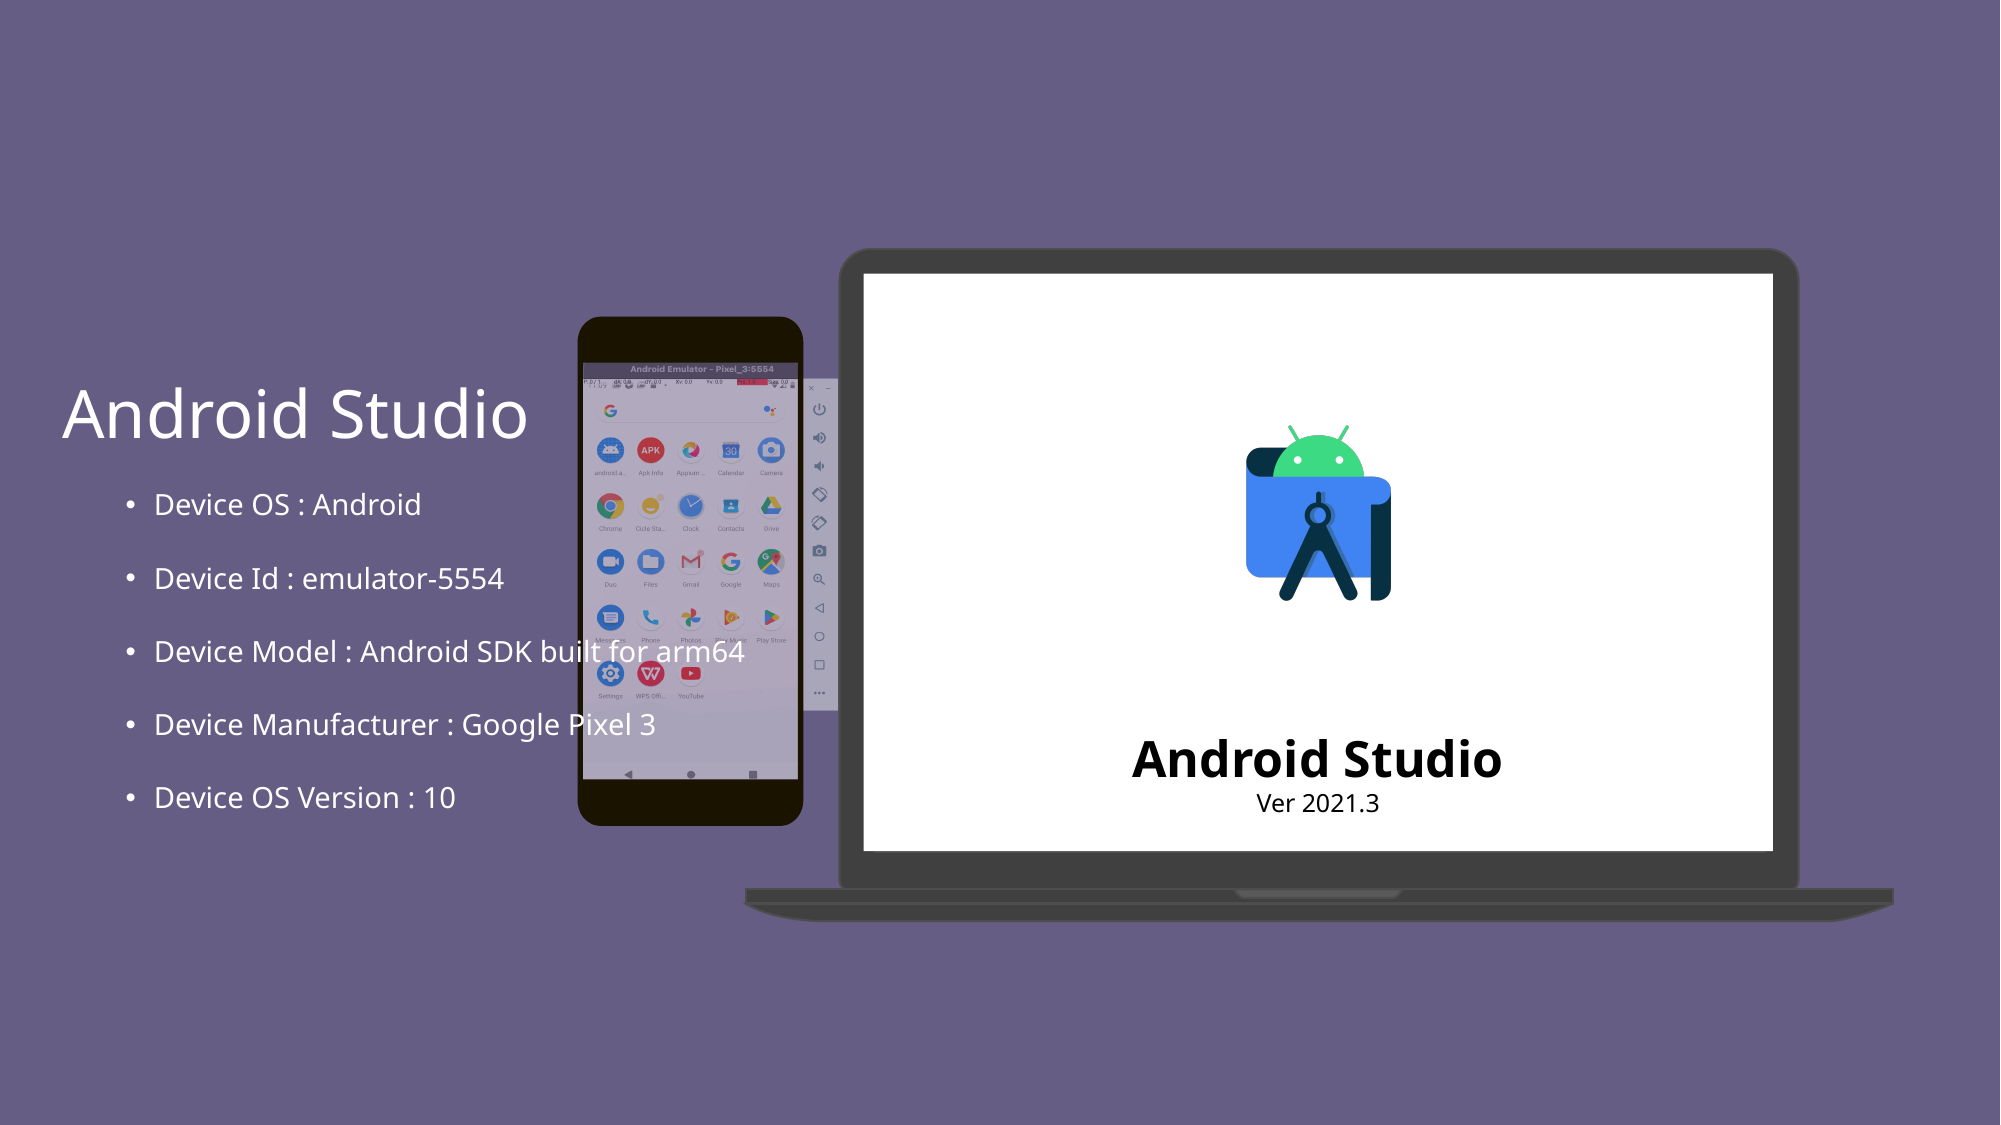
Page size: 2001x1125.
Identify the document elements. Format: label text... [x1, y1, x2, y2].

list Device OS : Android Device Id : emulator-5554 Device Model : Android SDK built for arm64 Device Manufacturer : Google Pixel 3 Device OS Version : 10 [125, 469, 577, 730]
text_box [577, 316, 745, 826]
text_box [745, 249, 1893, 922]
title Android Studio [62, 344, 577, 453]
picture [1194, 374, 1442, 652]
